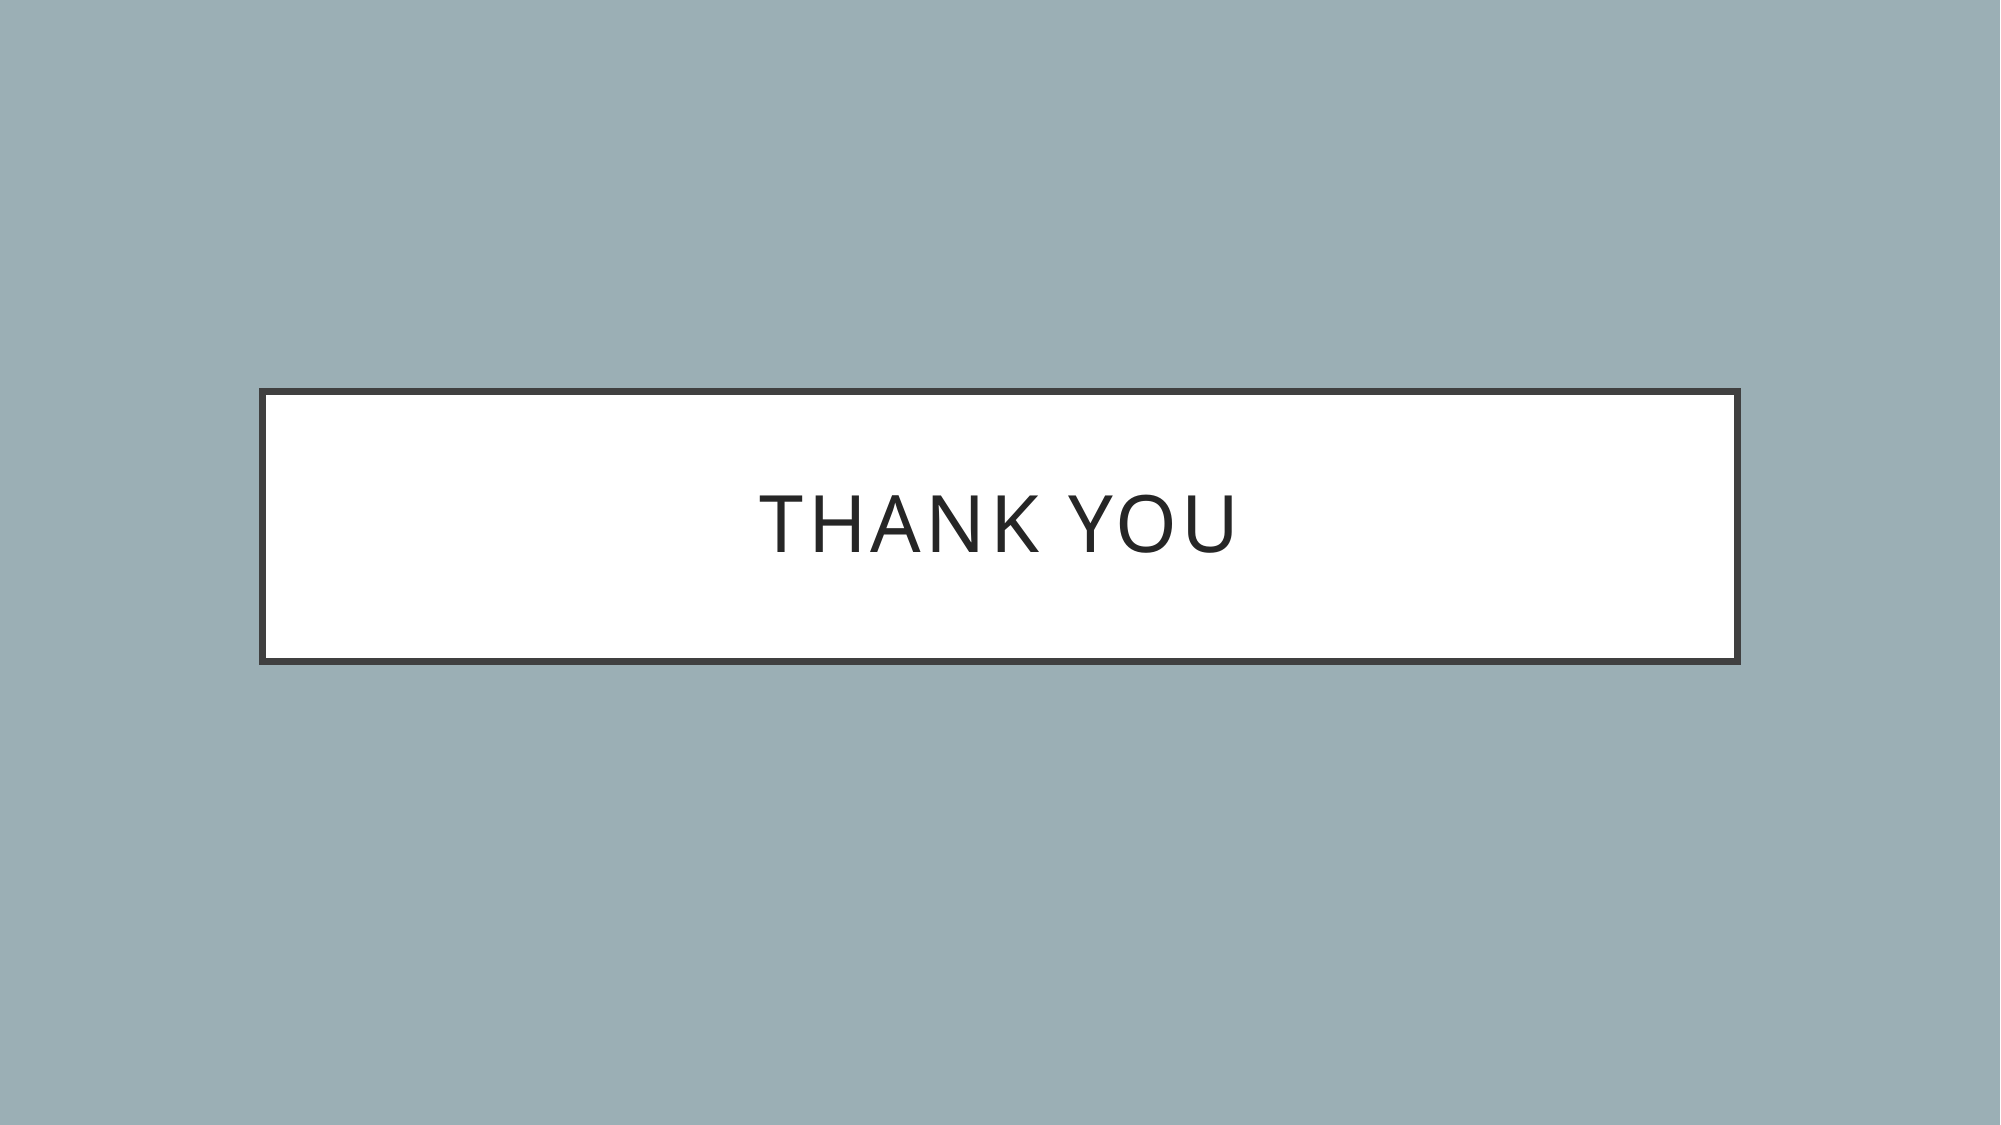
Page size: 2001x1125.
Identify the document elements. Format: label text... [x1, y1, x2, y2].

title Thank you [259, 388, 1741, 665]
